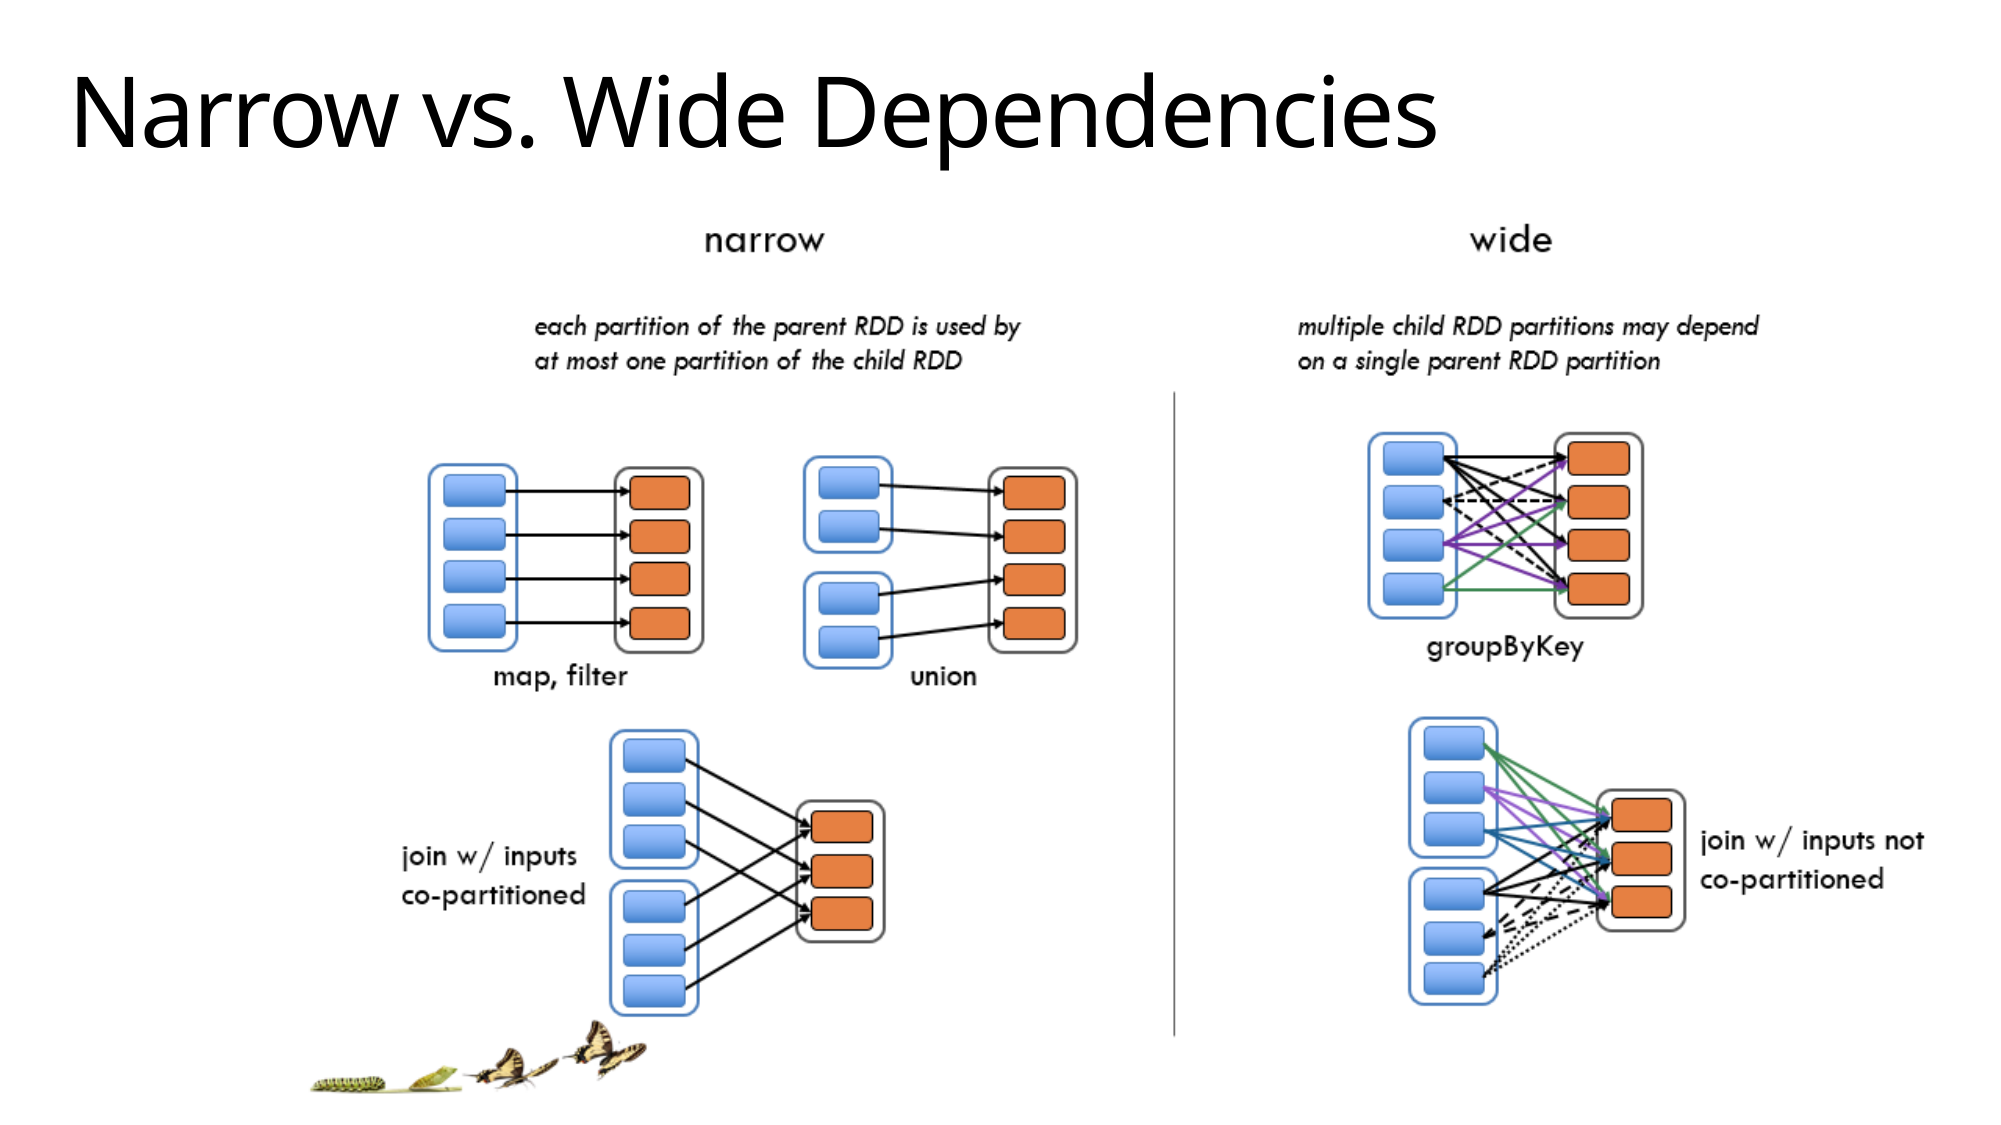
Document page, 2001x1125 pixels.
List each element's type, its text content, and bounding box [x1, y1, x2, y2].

title Narrow vs. Wide Dependencies [44, 47, 1957, 196]
picture [295, 195, 1965, 1100]
